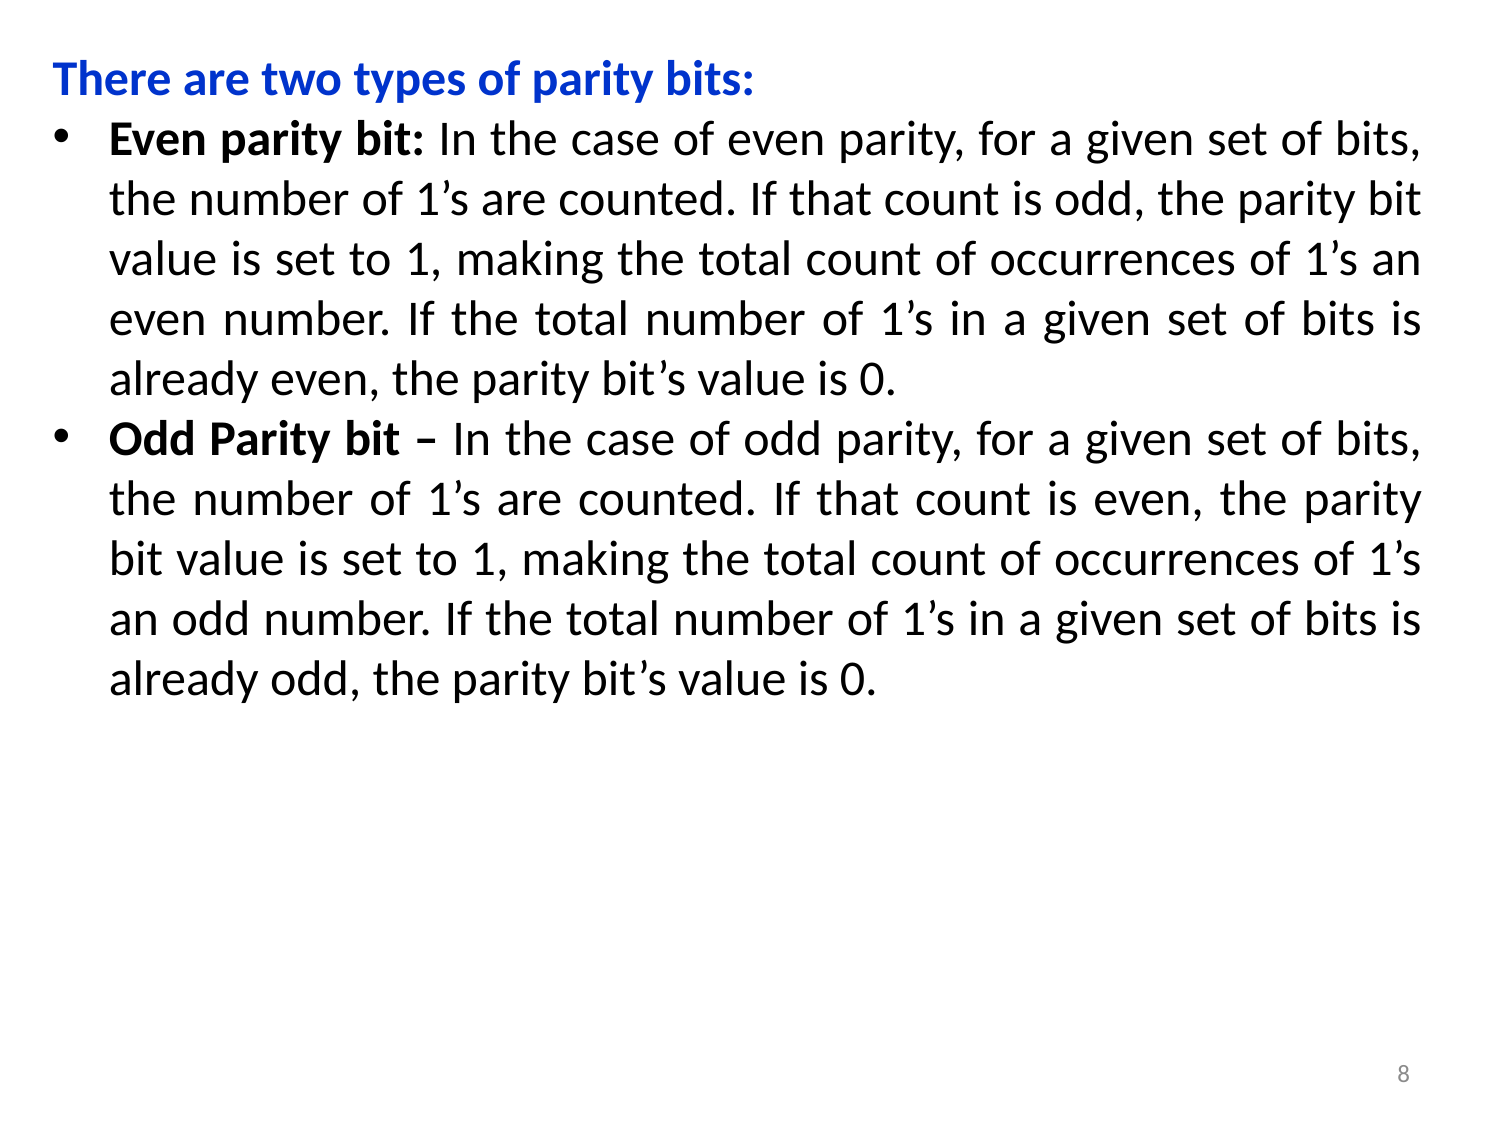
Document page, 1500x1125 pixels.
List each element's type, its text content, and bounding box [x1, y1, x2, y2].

slide_number 8 [1074, 1042, 1425, 1103]
list There are two types of parity bits: Even parity bit: In the case of even parity, for a given set of bits, the number of 1’s are counted. If that count is odd, the parity bit value is set to 1, making the total count of occurrences of 1’s an even number. If the total number of 1’s in a given set of bits is already even, the parity bit’s value is 0. Odd Parity bit – In the case of odd parity, for a given set of bits, the number of 1’s are counted. If that count is even, the parity bit value is set to 1, making the total count of occurrences of 1’s an odd number. If the total number of 1’s in a given set of bits is already odd, the parity bit’s value is 0. [37, 37, 1438, 1050]
